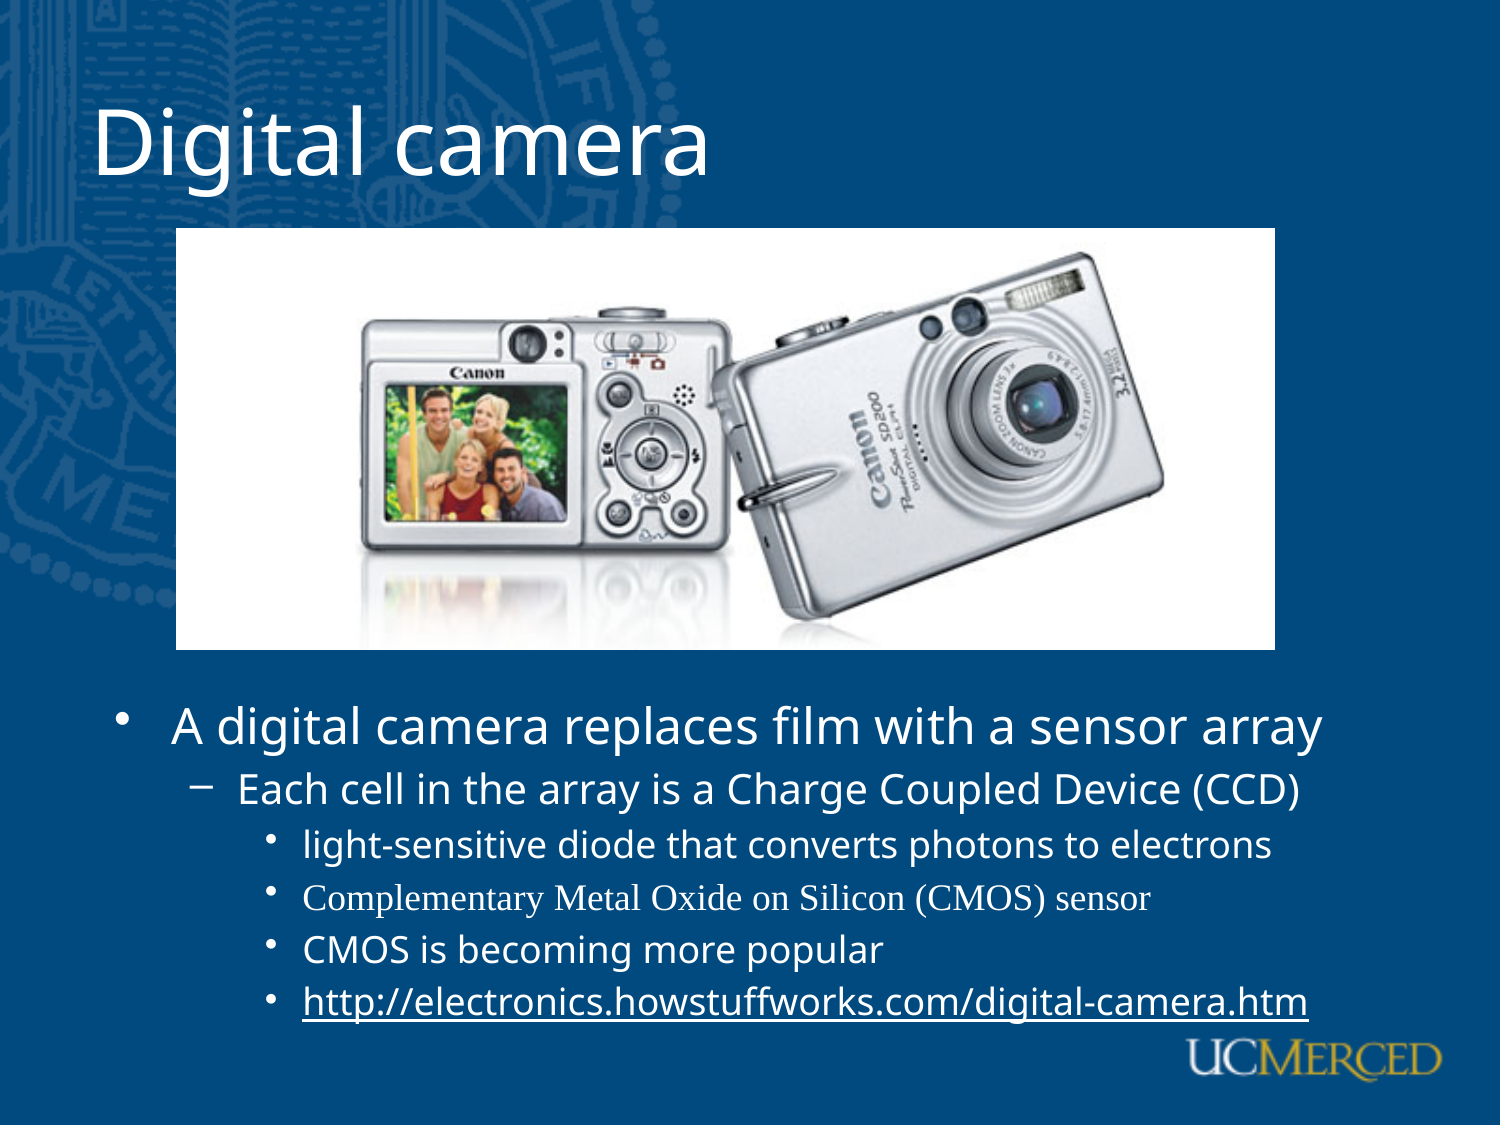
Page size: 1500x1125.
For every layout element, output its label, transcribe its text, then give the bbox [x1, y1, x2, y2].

title Digital camera [75, 45, 1425, 233]
list A digital camera replaces film with a sensor array Each cell in the array is a Charge Coupled Device (CCD) light-sensitive diode that converts photons to electrons Complementary Metal Oxide on Silicon (CMOS) sensor CMOS is becoming more popular http://electronics.howstuffworks.com/digital-camera.htm [99, 687, 1375, 1000]
picture [0, 0, 1500, 1125]
